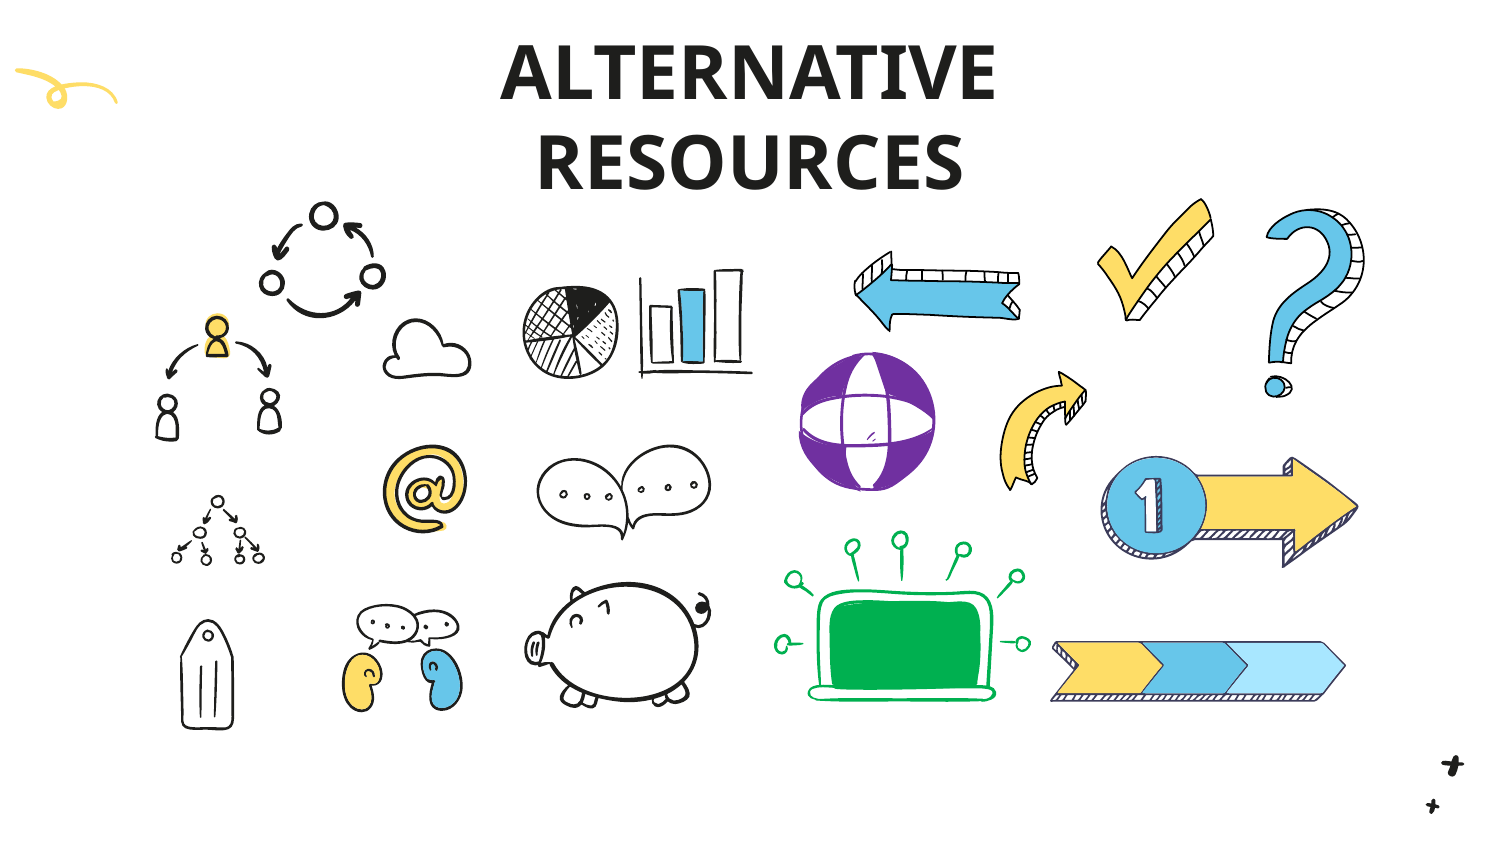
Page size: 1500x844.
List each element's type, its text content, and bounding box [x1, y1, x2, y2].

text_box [339, 603, 466, 713]
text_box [1100, 455, 1360, 569]
text_box [382, 318, 472, 380]
title ALTERNATIVE RESOURCES [268, 67, 1232, 162]
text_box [1049, 640, 1347, 703]
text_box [1264, 208, 1365, 405]
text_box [999, 371, 1087, 491]
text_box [257, 201, 389, 319]
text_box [179, 618, 235, 731]
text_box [520, 285, 621, 380]
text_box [773, 530, 1034, 703]
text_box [637, 268, 754, 380]
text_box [853, 251, 1020, 332]
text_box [170, 494, 267, 567]
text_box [520, 581, 712, 709]
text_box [378, 444, 472, 534]
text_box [1097, 198, 1214, 321]
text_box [796, 351, 941, 492]
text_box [154, 312, 283, 442]
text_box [531, 444, 712, 541]
